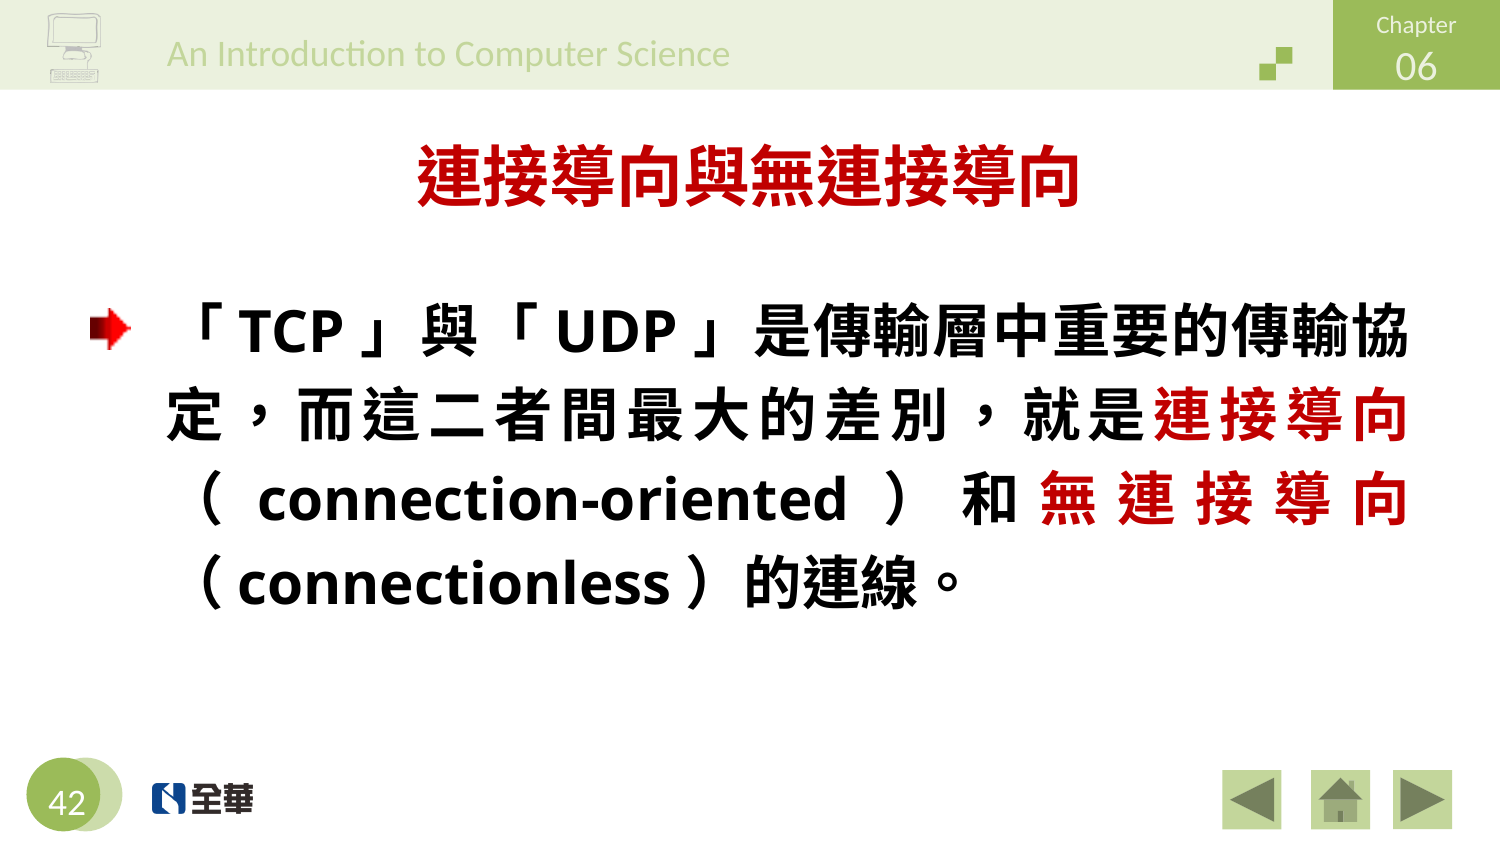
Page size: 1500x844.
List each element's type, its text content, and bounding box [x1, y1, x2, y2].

picture [47, 13, 101, 83]
picture [90, 308, 131, 350]
list 「TCP」與「UDP」是傳輸層中重要的傳輸協定，而這二者間最大的差別，就是連接導向（connection-oriented）和無連接導向（connectionless）的連線。 [75, 272, 1425, 754]
picture [152, 783, 253, 814]
title 連接導向與無連接導向 [75, 104, 1425, 245]
